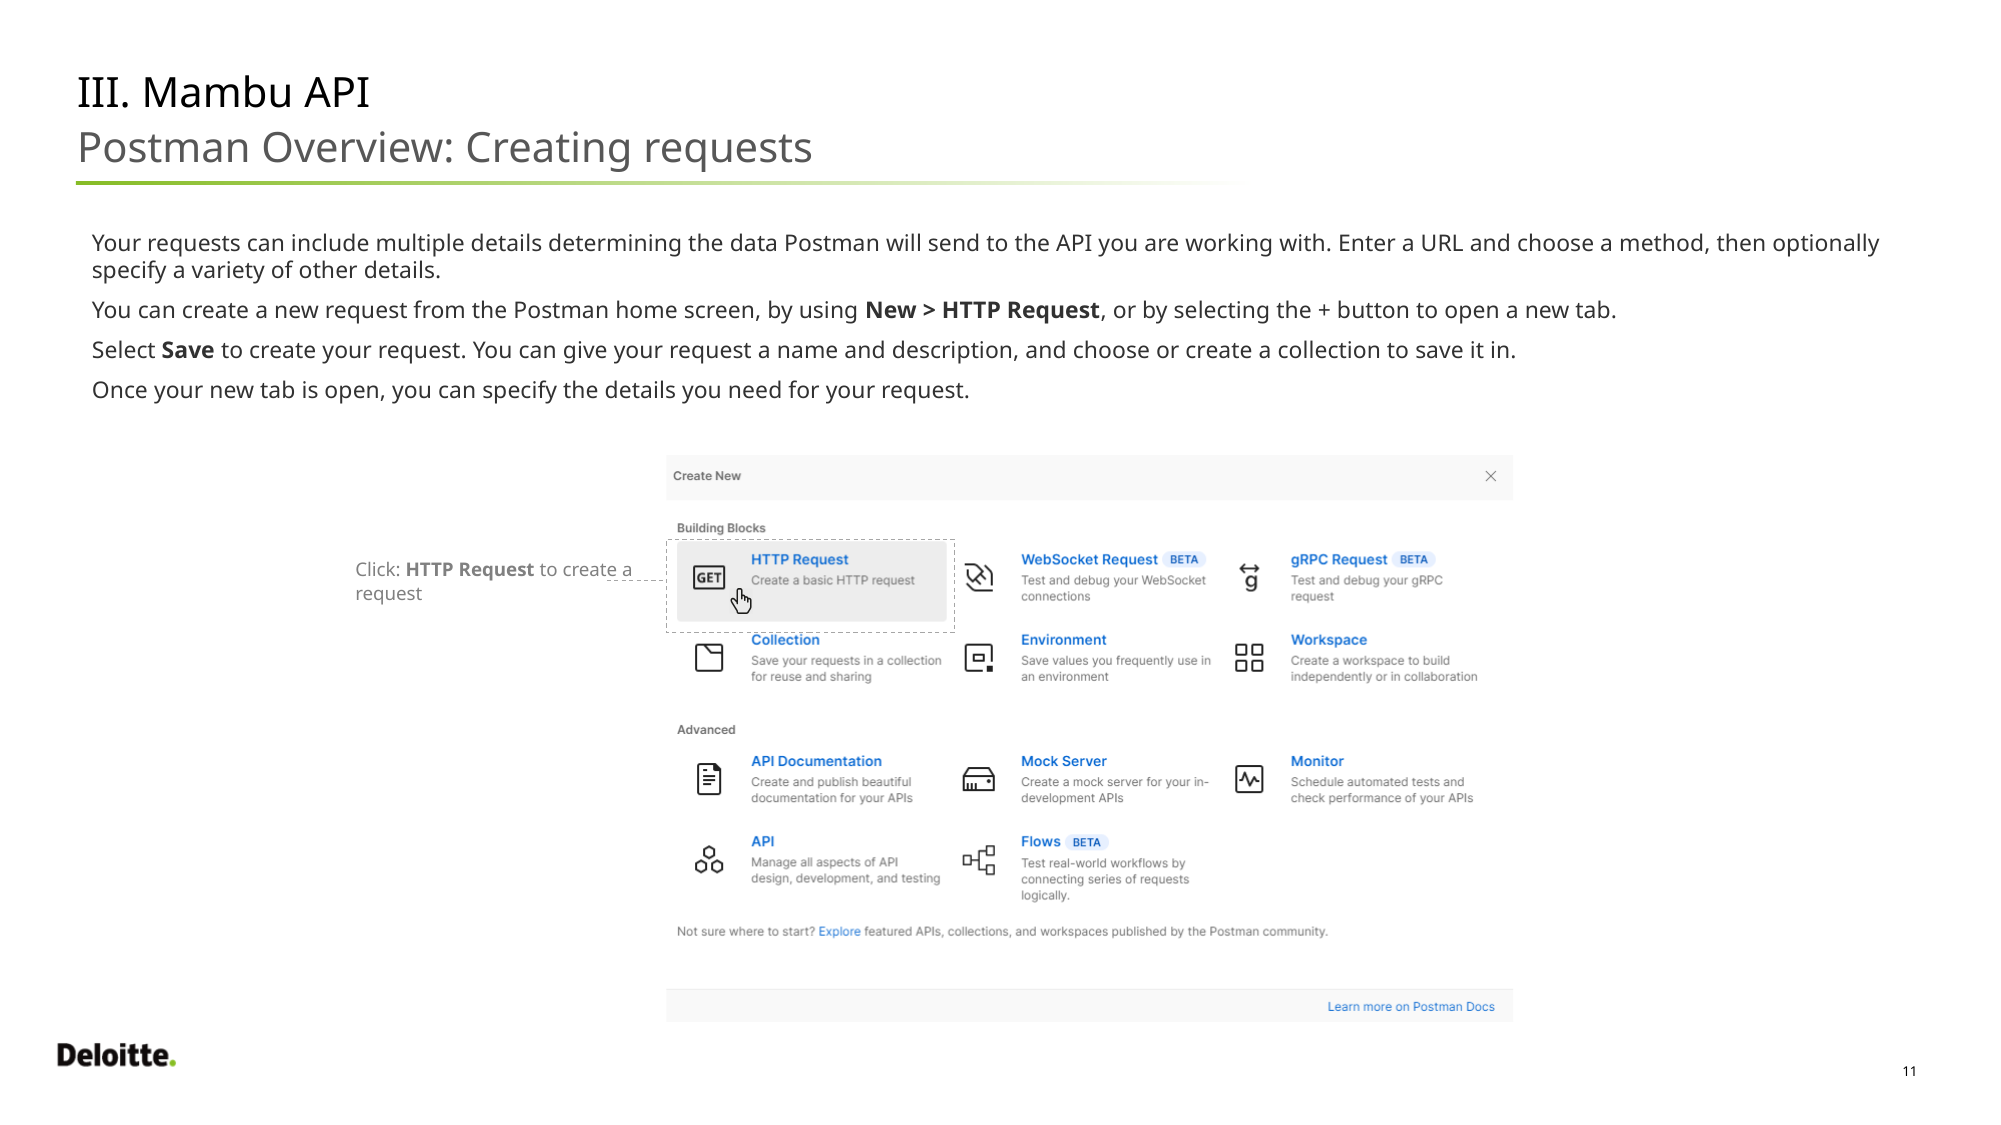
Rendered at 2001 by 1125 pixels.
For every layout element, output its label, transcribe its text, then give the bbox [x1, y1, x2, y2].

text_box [340, 455, 1514, 1022]
text_box [27, 0, 1752, 200]
text_box III. Mambu API [77, 65, 1923, 121]
text_box Your requests can include multiple details determining the data Postman will send to the API you are working with. Enter a URL and choose a method, then optionally specify a variety of other details. You can create a new request from the Postman home screen, by using New > HTTP Request, or by selecting the + button to open a new tab. Select Save to create your request. You can give your request a name and description, and choose or create a collection to save it in. Once your new tab is open, you can specify the details you need for your request. [77, 220, 1923, 453]
text_box Postman Overview: Creating requests [77, 121, 1923, 220]
picture [46, 1029, 212, 1085]
